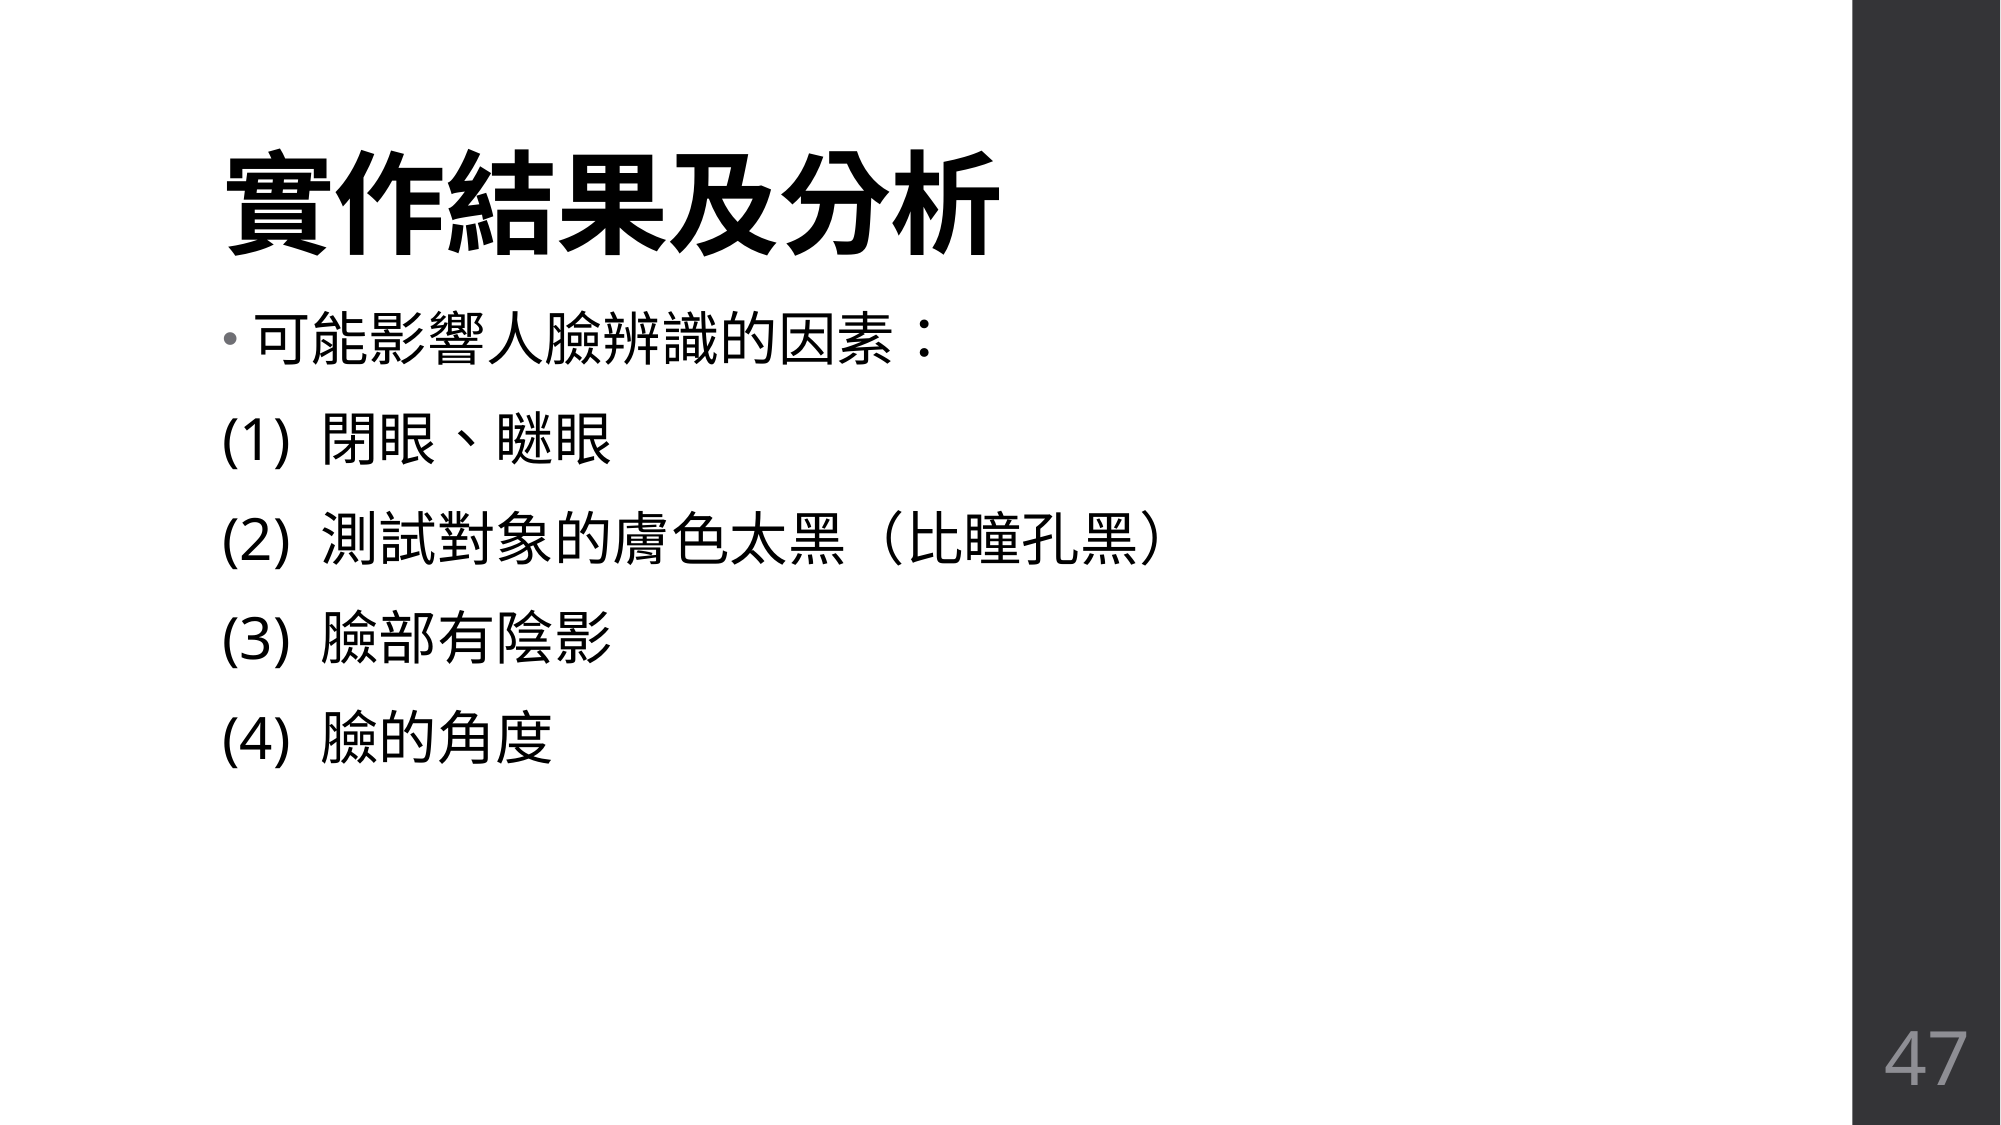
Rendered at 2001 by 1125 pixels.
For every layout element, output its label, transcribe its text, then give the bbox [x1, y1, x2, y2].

slide_number 47 [1852, 1012, 2000, 1110]
list 可能影響人臉辨識的因素： (1) 閉眼、瞇眼 (2) 測試對象的膚色太黑（比瞳孔黑） (3) 臉部有陰影 (4) 臉的角度 [206, 299, 1617, 1014]
title 實作結果及分析 [206, 60, 1797, 278]
